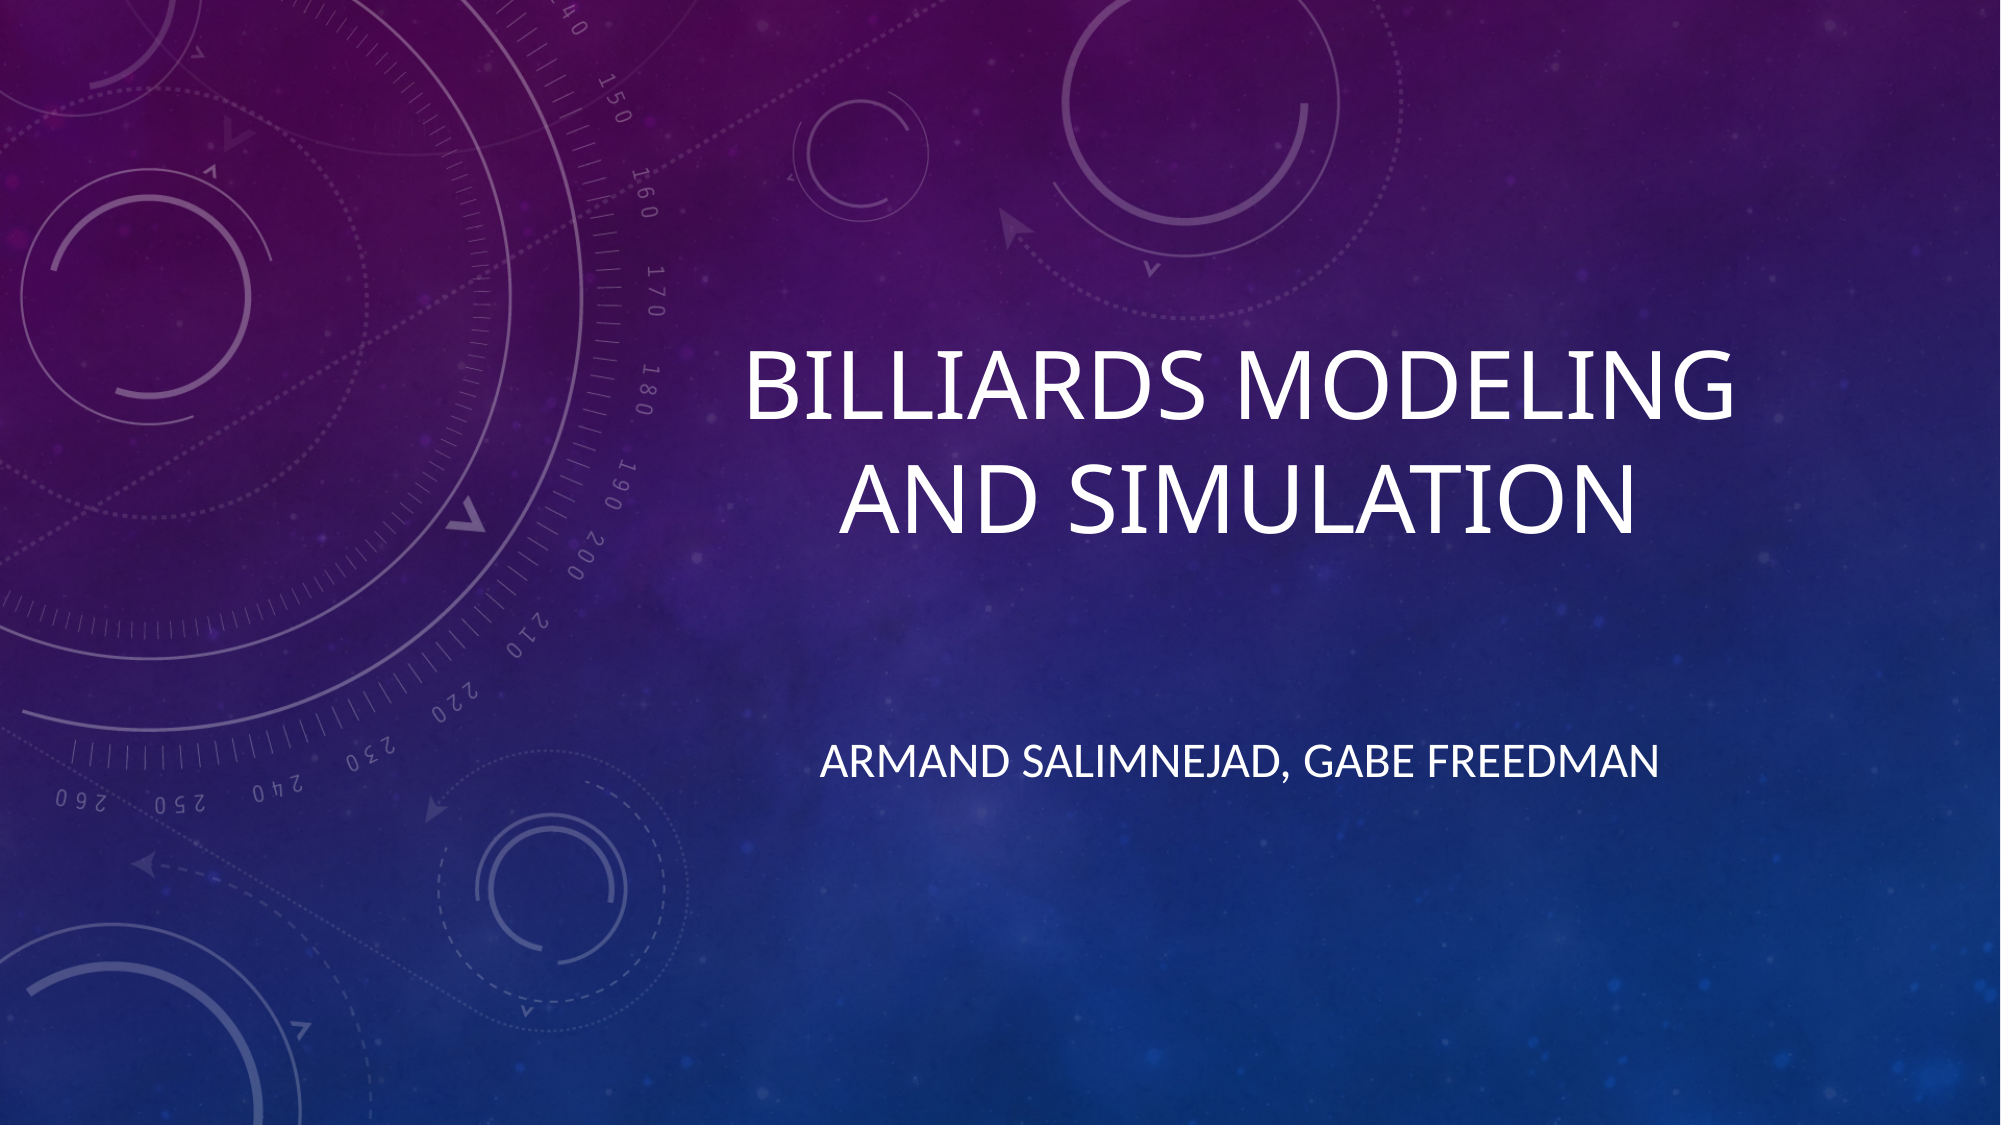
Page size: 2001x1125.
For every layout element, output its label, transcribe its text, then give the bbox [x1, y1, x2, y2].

title BILLIARDS MODELING AND SIMULATION [650, 315, 1831, 560]
subtitle Armand sAlimnejad, Gabe freedman [650, 719, 1831, 803]
picture [0, 0, 2001, 1125]
